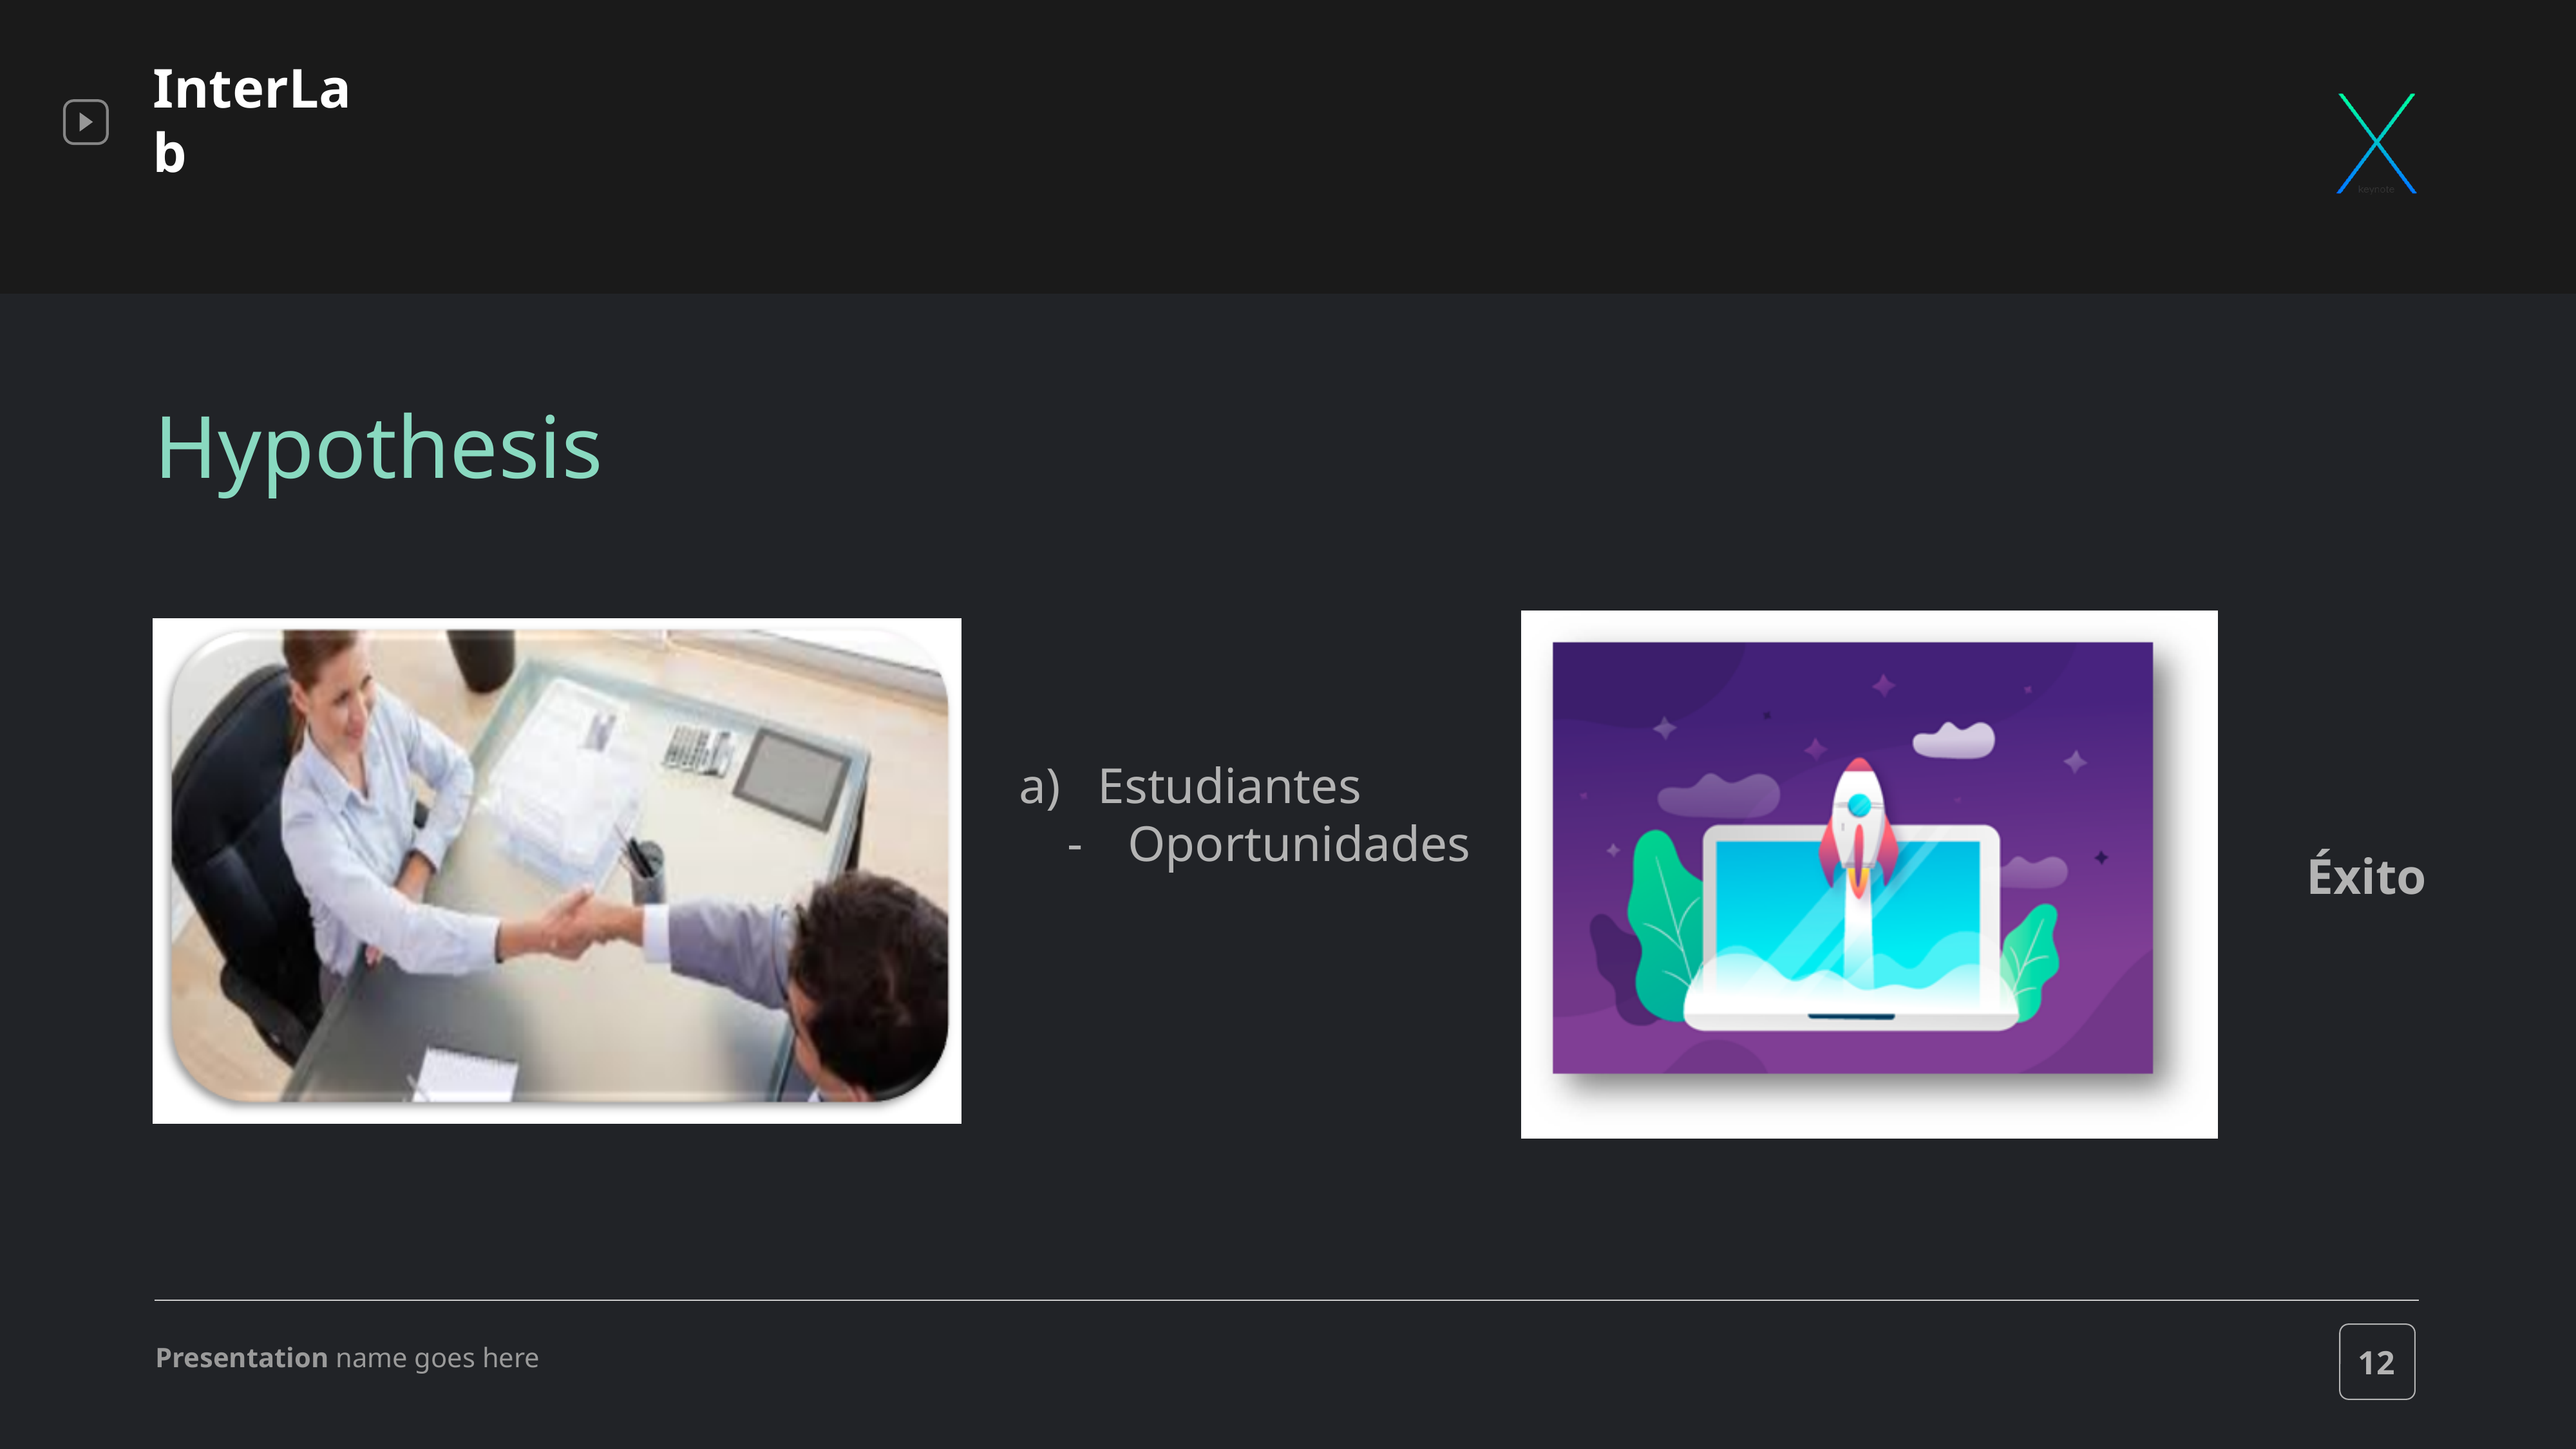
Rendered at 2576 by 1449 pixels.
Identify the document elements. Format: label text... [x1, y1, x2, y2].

picture [2336, 93, 2417, 194]
text_box Éxito [2221, 846, 2576, 910]
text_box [153, 86, 385, 207]
picture [1521, 610, 2219, 1139]
picture [153, 618, 961, 1124]
text_box Hypothesis [154, 249, 1502, 658]
text_box Estudiantes Oportunidades [1019, 755, 1502, 1059]
text_box 12 [2358, 1342, 2395, 1381]
